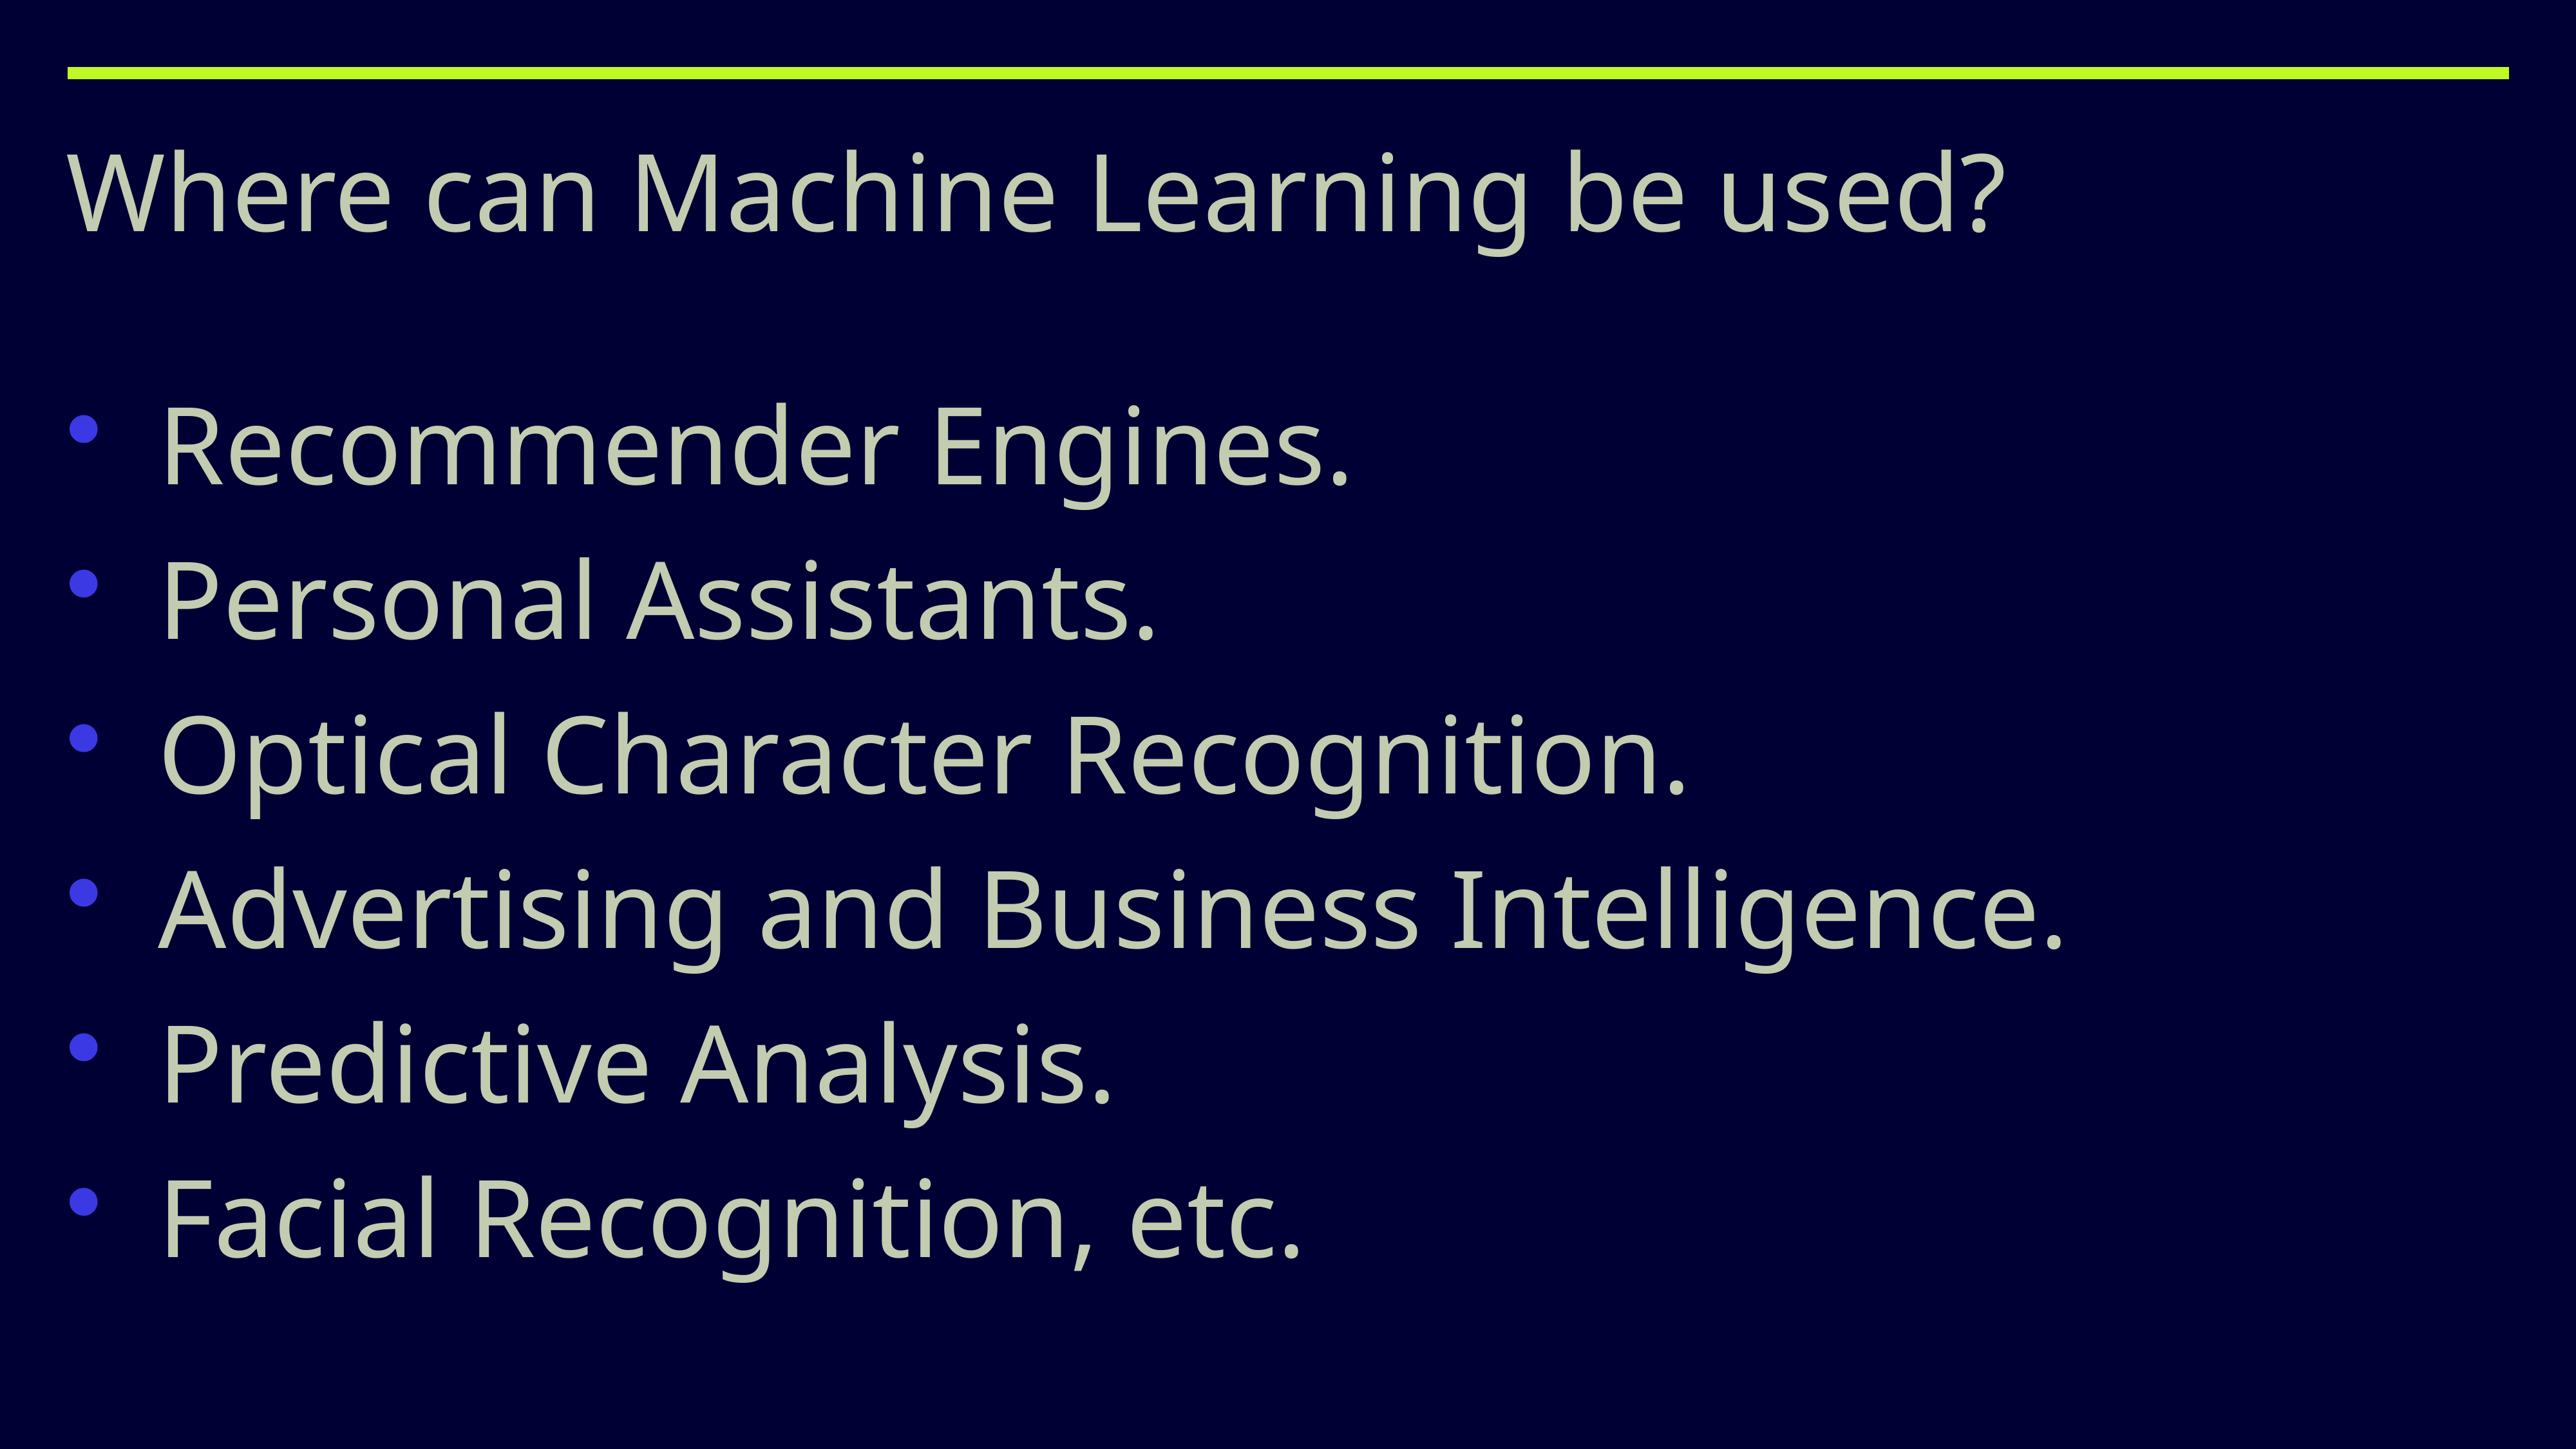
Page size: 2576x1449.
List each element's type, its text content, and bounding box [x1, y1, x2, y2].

list Recommender Engines. Personal Assistants. Optical Character Recognition. Advertising and Business Intelligence. Predictive Analysis. Facial Recognition, etc. [60, 345, 2517, 1390]
title Where can Machine Learning be used? [60, 92, 2517, 300]
